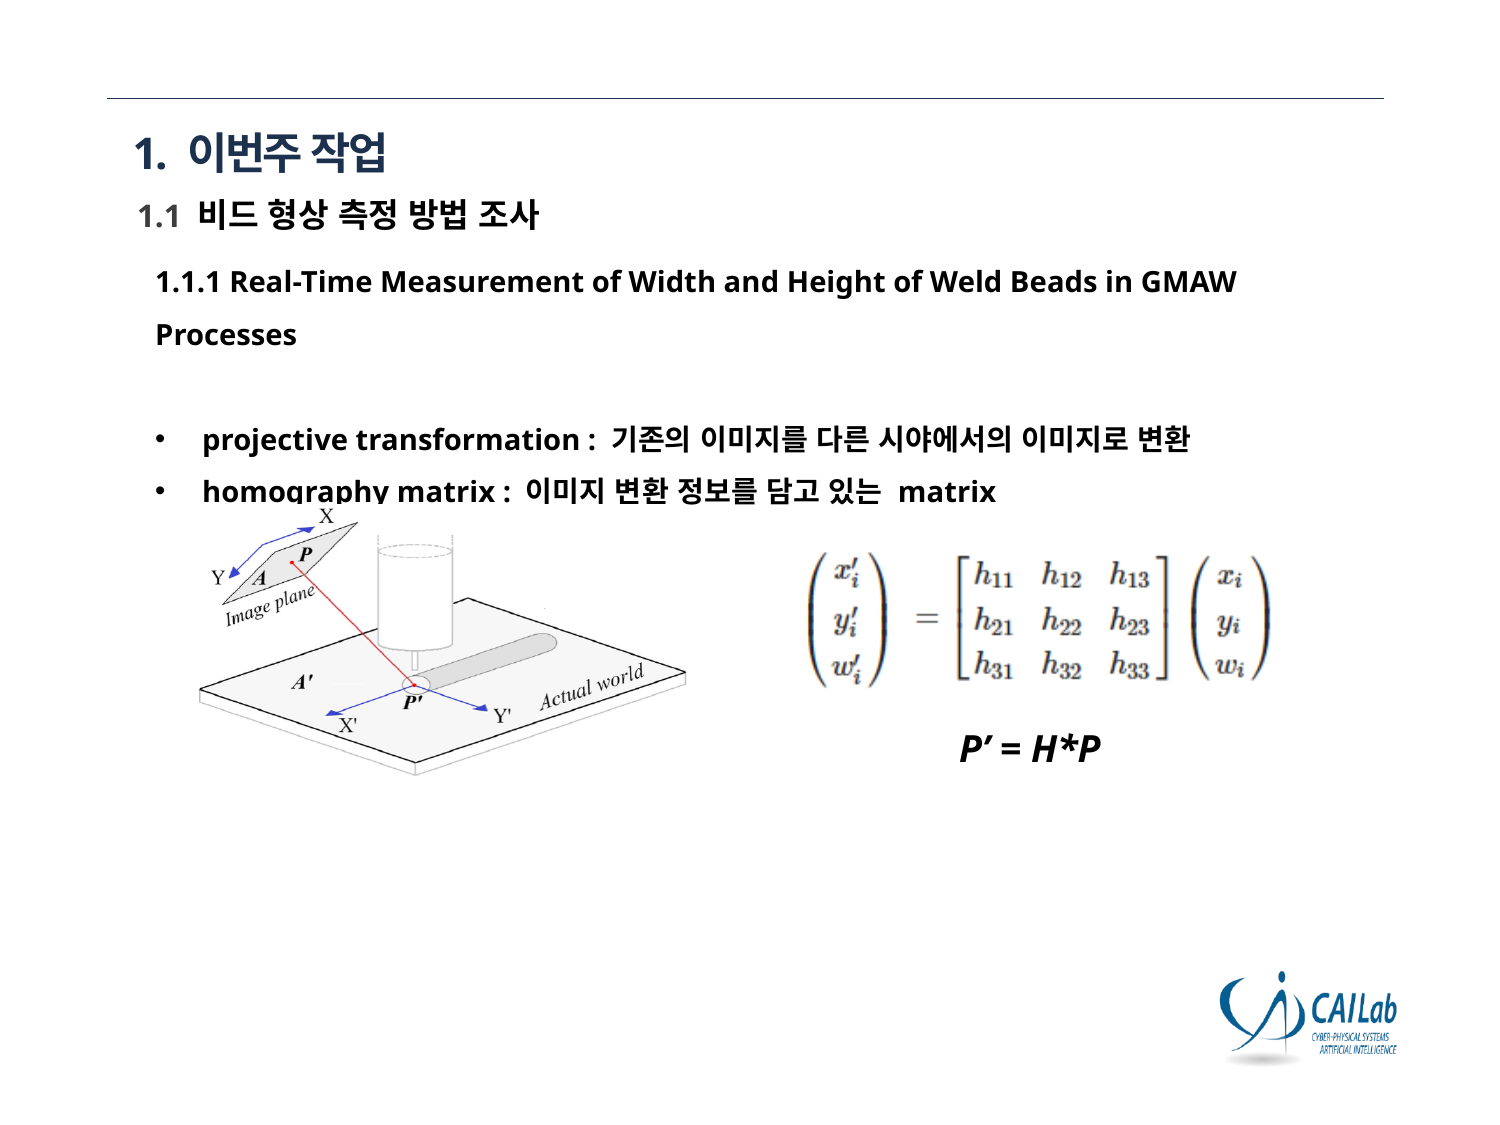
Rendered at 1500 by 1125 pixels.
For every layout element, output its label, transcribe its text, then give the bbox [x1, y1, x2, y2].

text_box 1.1 비드 형상 측정 방법 조사 [117, 189, 900, 261]
picture [1192, 926, 1430, 1114]
picture [194, 504, 687, 779]
picture [779, 530, 1300, 718]
text_box P’ = H*P [874, 727, 1206, 778]
title 1. 이번주 작업 [117, 116, 764, 189]
text_box 1.1.1 Real-Time Measurement of Width and Height of Weld Beads in GMAW Processes projective transformation : 기존의 이미지를 다른 시야에서의 이미지로 변환 homography matrix : 이미지 변환 정보를 담고 있는 matrix [140, 238, 1398, 516]
